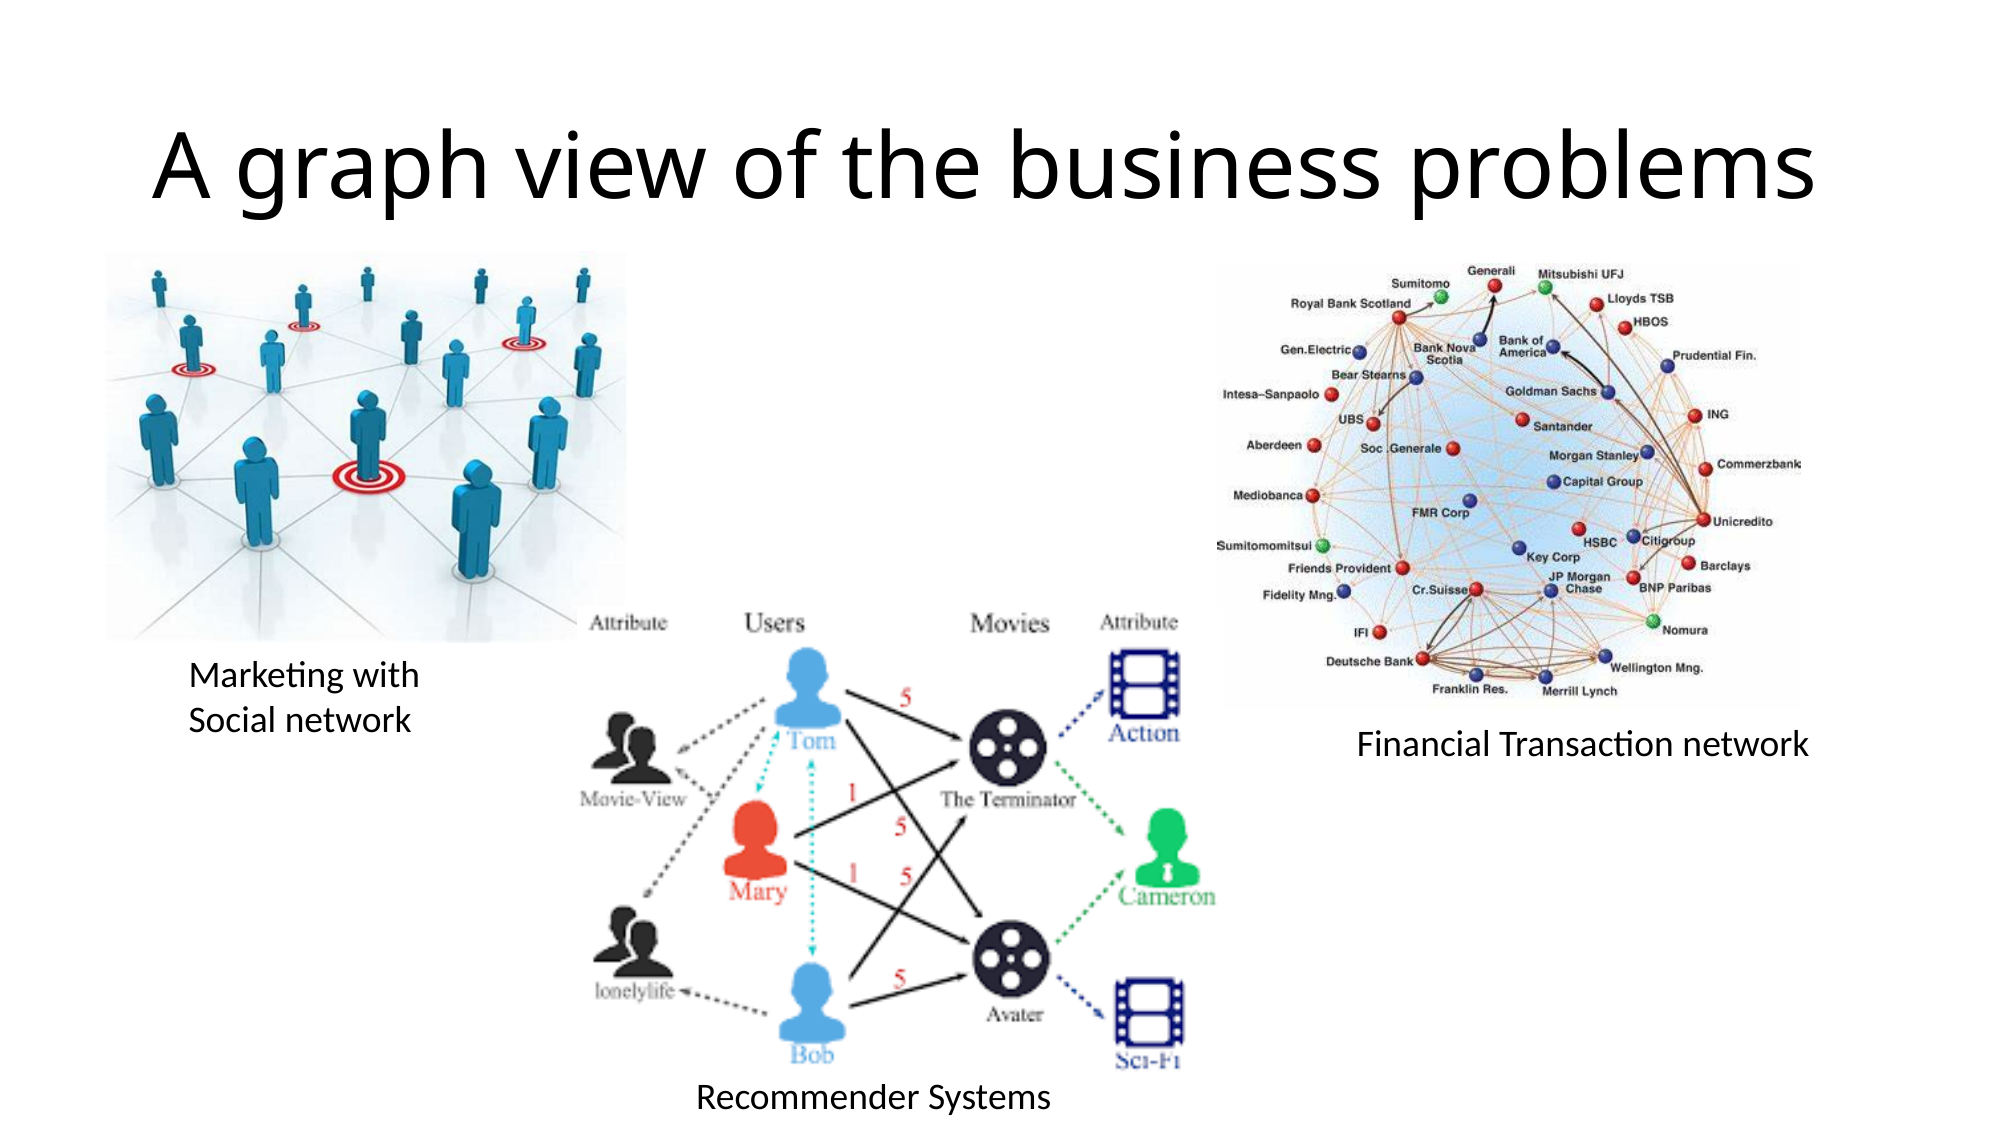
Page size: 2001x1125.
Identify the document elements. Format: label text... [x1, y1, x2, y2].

text_box Marketing with Social network [173, 643, 436, 748]
picture [105, 251, 1801, 1084]
text_box Financial Transaction network [1342, 711, 1825, 771]
text_box Recommender Systems [681, 1084, 1067, 1125]
title A graph view of the business problems [137, 59, 1863, 278]
